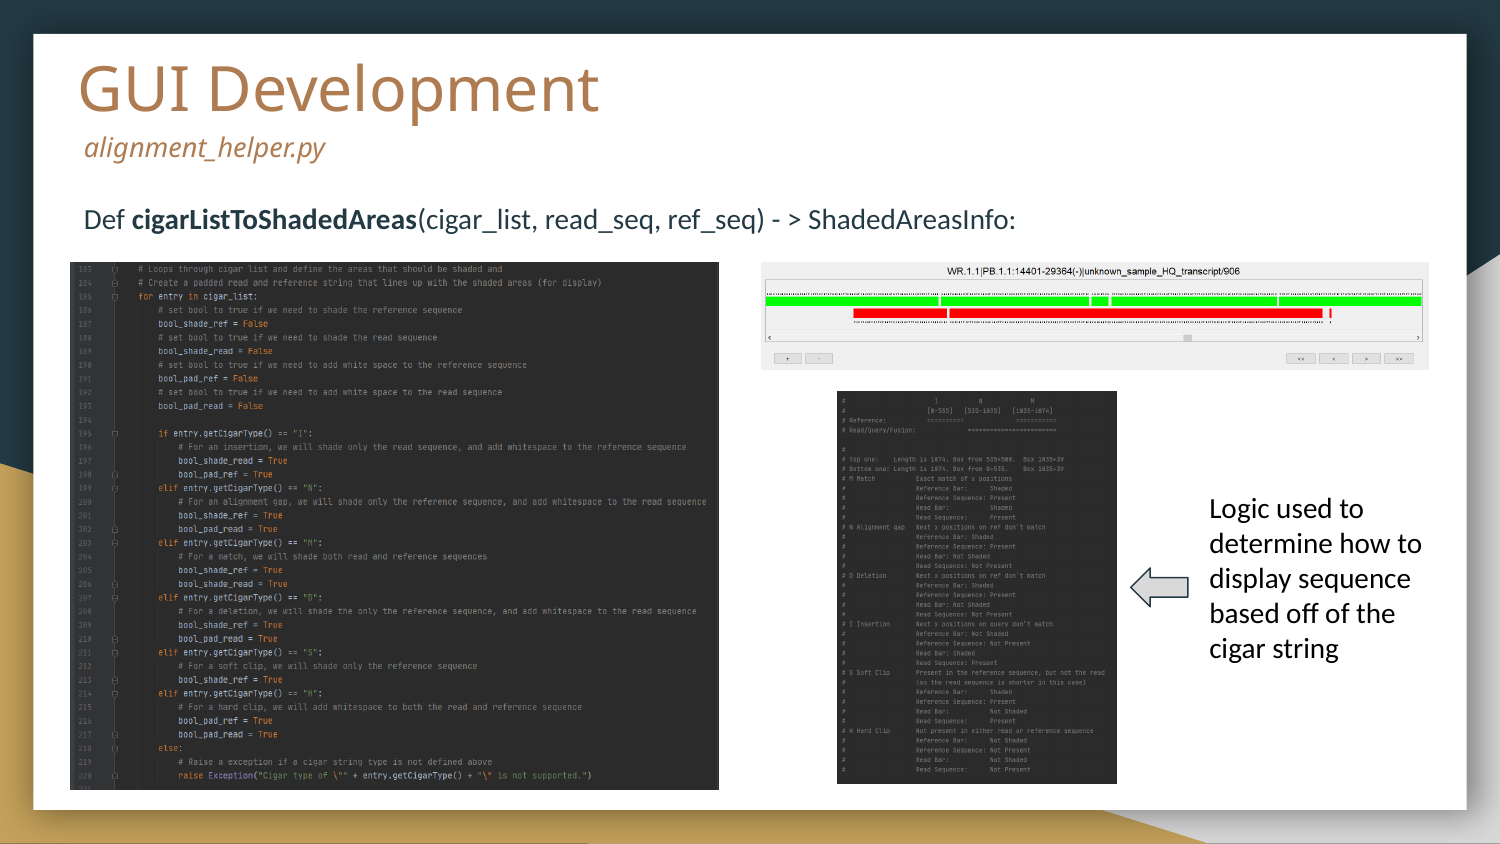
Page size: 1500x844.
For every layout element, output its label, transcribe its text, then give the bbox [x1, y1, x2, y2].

text_box [1130, 567, 1188, 607]
list Def cigarListToShadedAreas(cigar_list, read_seq, ref_seq) - > ShadedAreasInfo: [69, 180, 1346, 287]
picture [837, 391, 1117, 784]
picture [761, 262, 1430, 370]
title GUI Development [62, 33, 627, 150]
text_box Logic used to determine how to display sequence based off of the cigar string [1194, 474, 1473, 701]
picture [70, 262, 719, 790]
title alignment_helper.py [69, 115, 558, 181]
